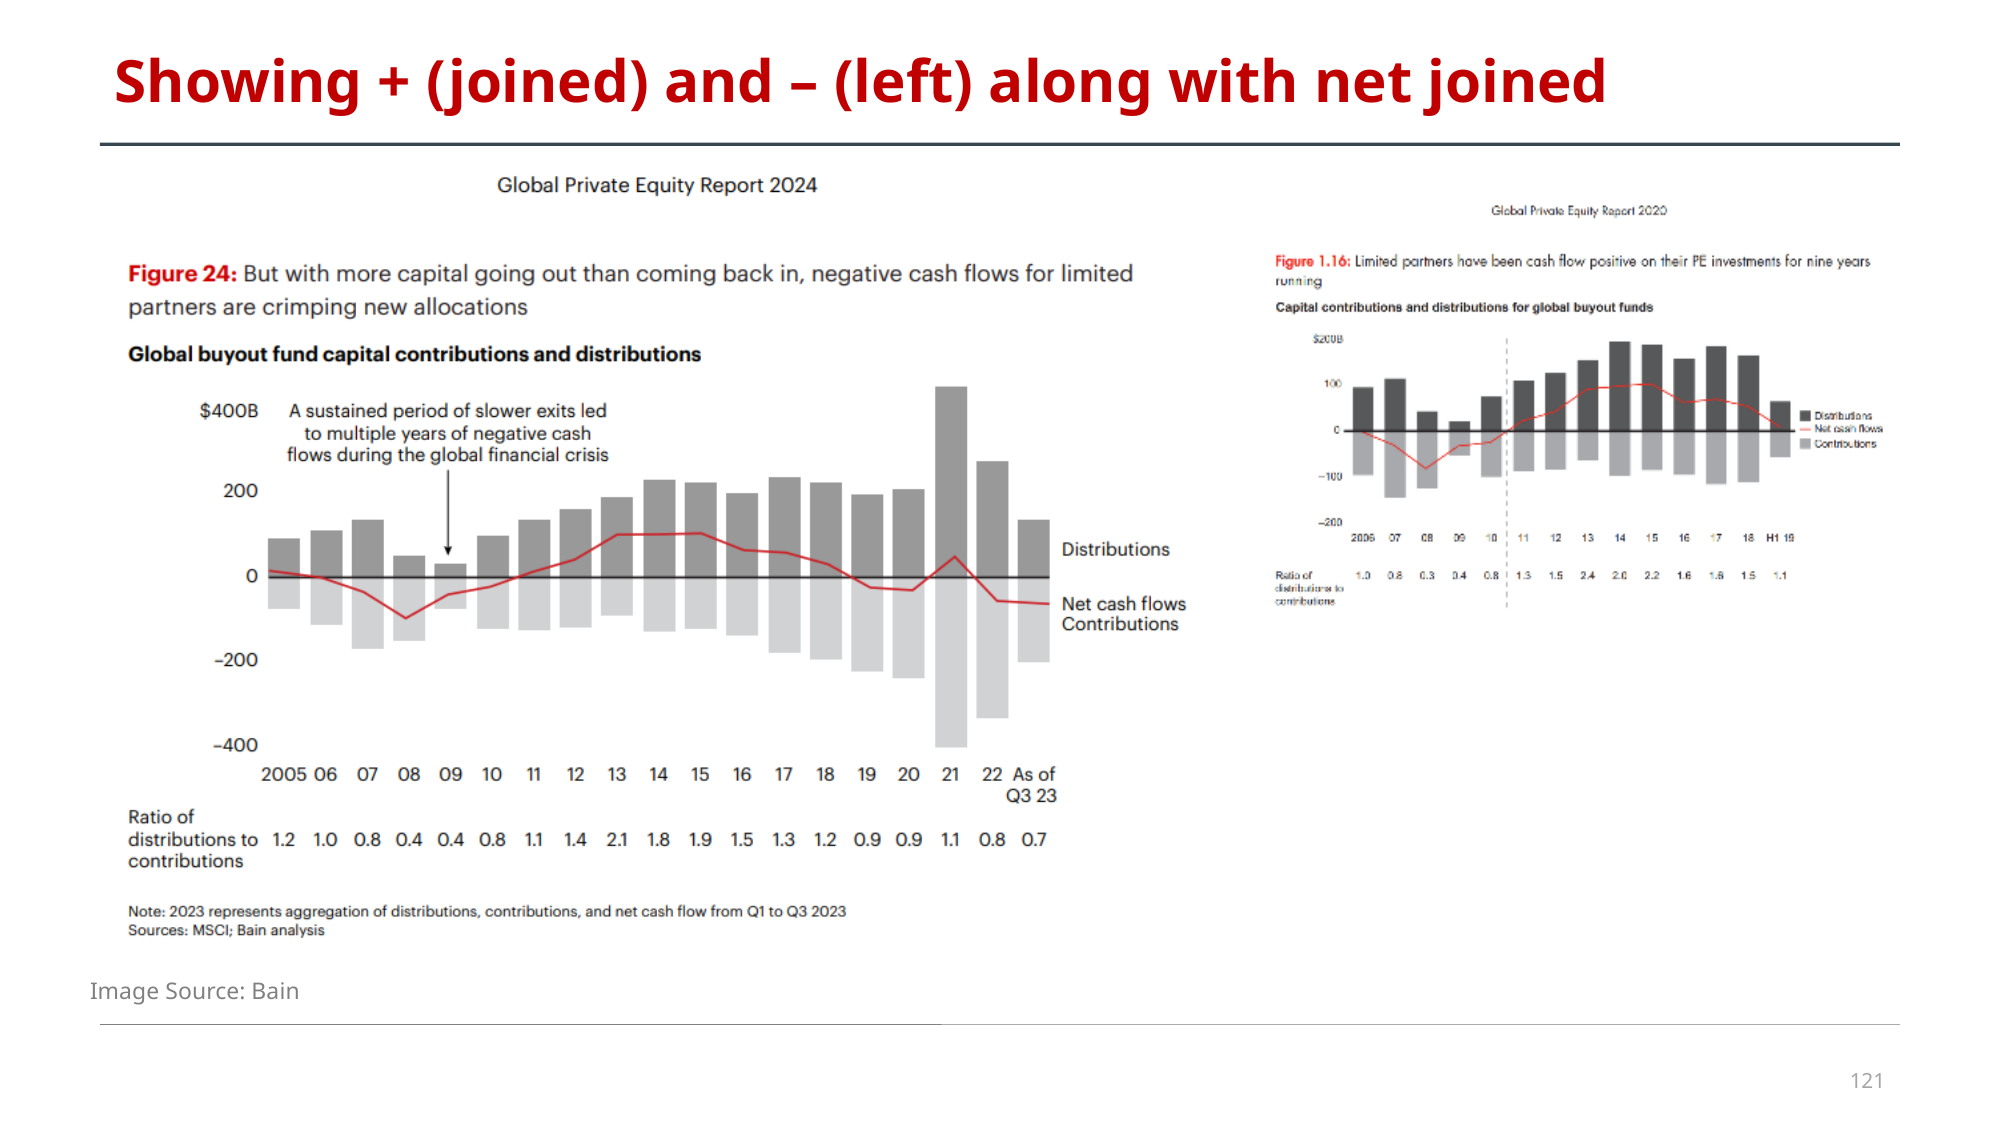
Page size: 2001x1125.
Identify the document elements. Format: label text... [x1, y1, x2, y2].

slide_number 121 [1450, 1061, 1900, 1103]
picture [99, 159, 1231, 970]
picture [1261, 198, 1897, 620]
title Showing + (joined) and – (left) along with net joined [99, 33, 1900, 135]
text_box Image Source: Bain [75, 969, 315, 1012]
